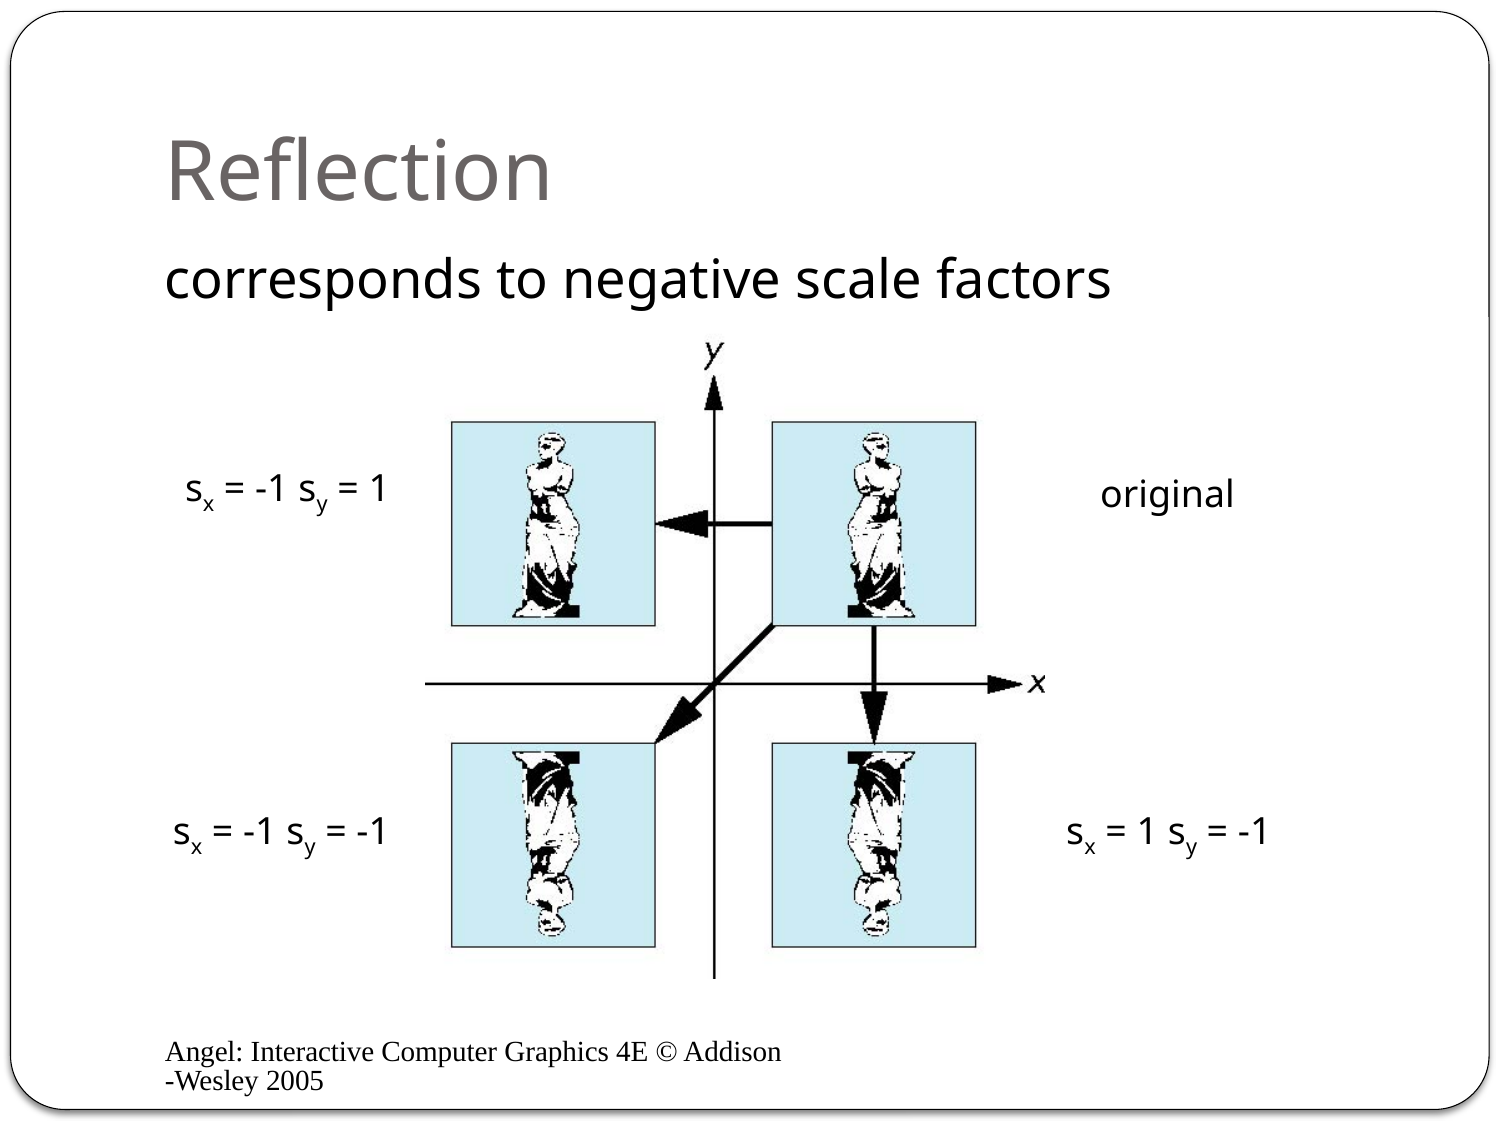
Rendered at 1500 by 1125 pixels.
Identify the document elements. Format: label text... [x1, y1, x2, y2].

title Reflection [150, 45, 1425, 233]
text_box sx = 1 sy = -1 [1051, 799, 1287, 866]
text_box original [1085, 462, 1250, 523]
list corresponds to negative scale factors [150, 237, 1425, 988]
text_box sx = -1 sy = 1 [170, 456, 405, 523]
footer Angel: Interactive Computer Graphics 4E © Addison-Wesley 2005 [150, 1012, 800, 1088]
text_box sx = -1 sy = -1 [157, 799, 405, 866]
picture [424, 324, 1046, 979]
